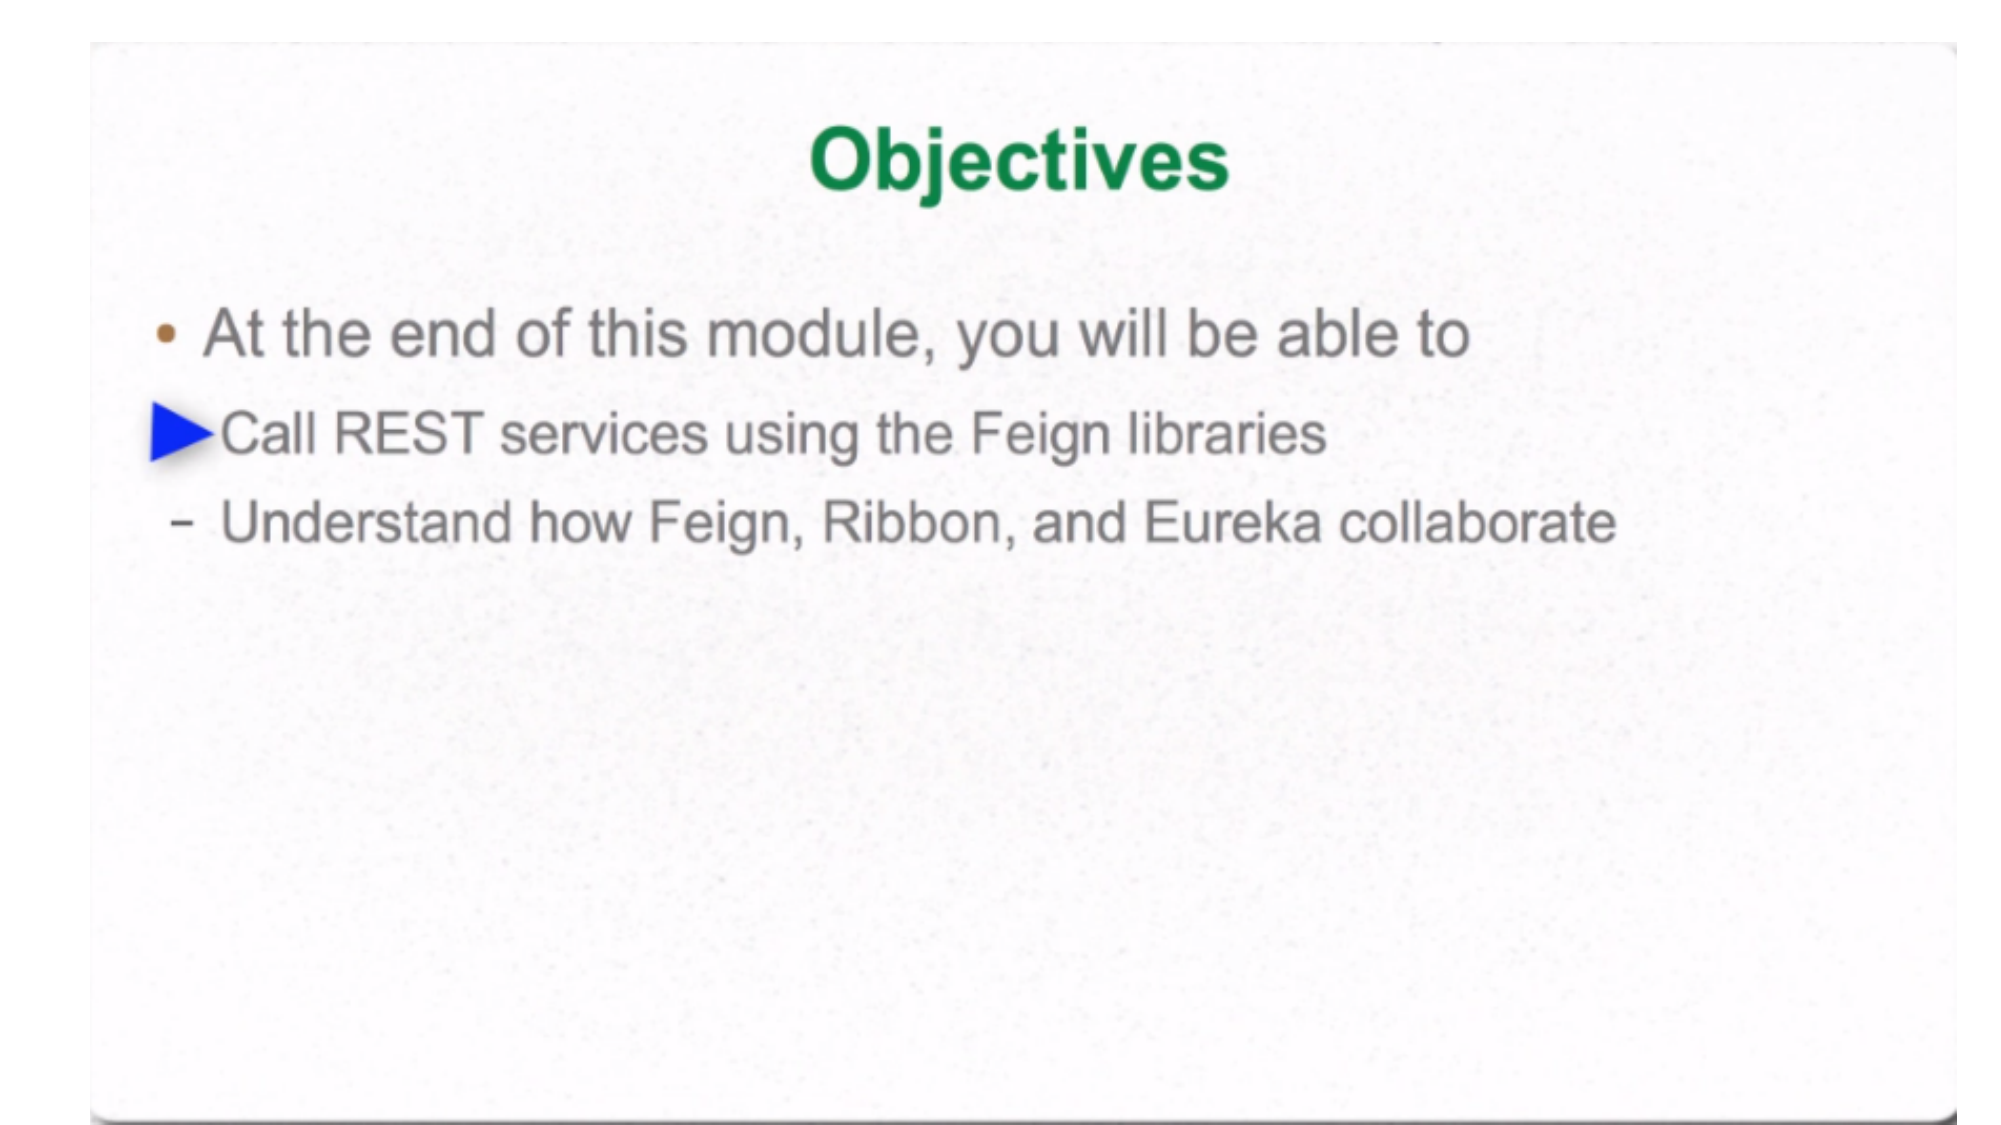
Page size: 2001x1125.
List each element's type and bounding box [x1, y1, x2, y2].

picture [90, 42, 1957, 1125]
